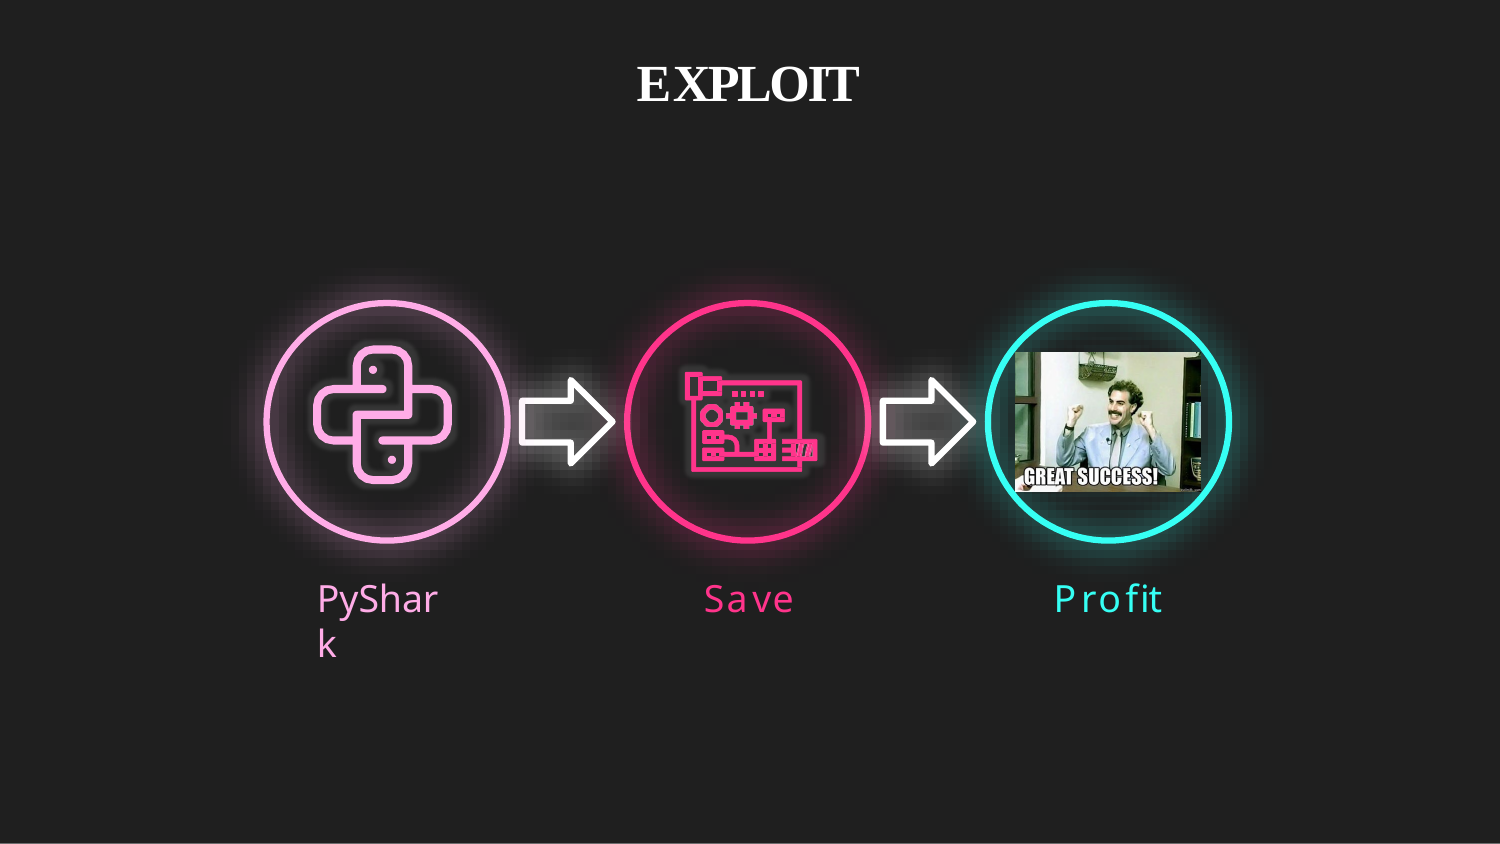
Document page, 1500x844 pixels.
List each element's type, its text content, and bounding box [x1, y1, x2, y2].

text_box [937, 252, 1280, 591]
text_box PyShark [314, 600, 449, 665]
text_box Save [701, 600, 799, 621]
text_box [563, 325, 665, 519]
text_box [576, 526, 919, 591]
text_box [216, 252, 558, 591]
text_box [669, 322, 1206, 522]
text_box Profit [1051, 600, 1163, 620]
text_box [576, 252, 919, 324]
title EXPLOIT [633, 46, 862, 191]
